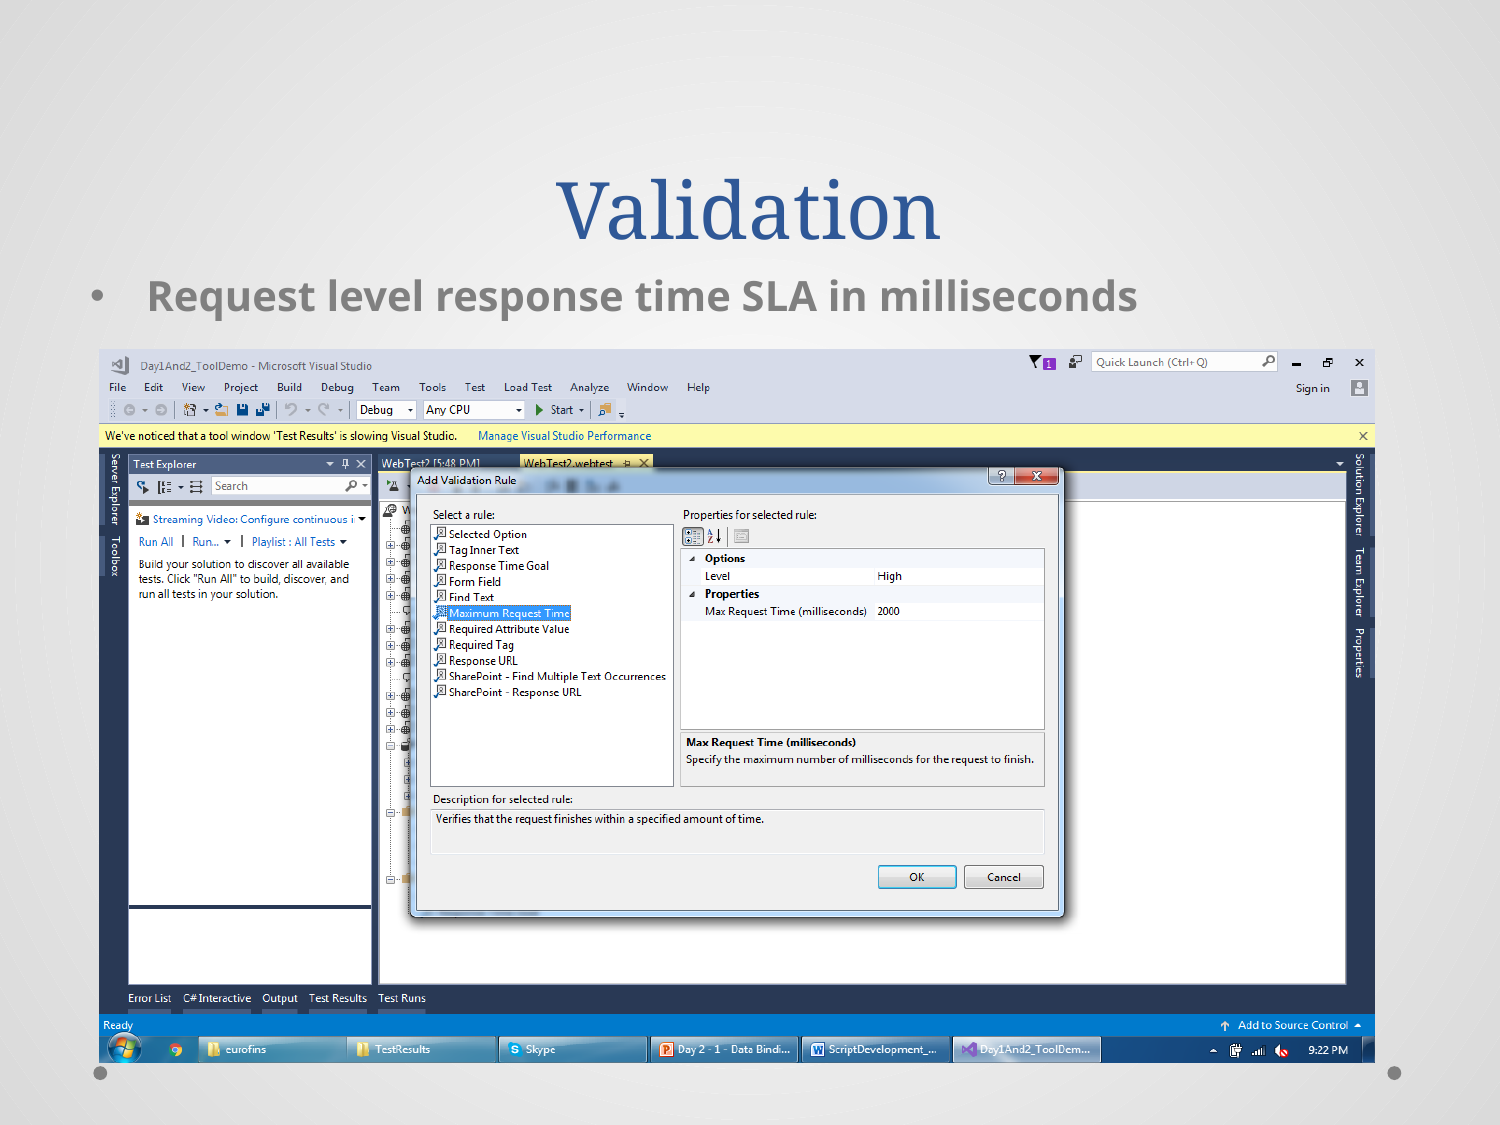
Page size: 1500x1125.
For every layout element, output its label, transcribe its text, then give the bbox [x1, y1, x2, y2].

list Request level response time SLA in milliseconds [75, 262, 1425, 1005]
picture [99, 349, 1376, 1063]
title Validation [75, 0, 1425, 262]
